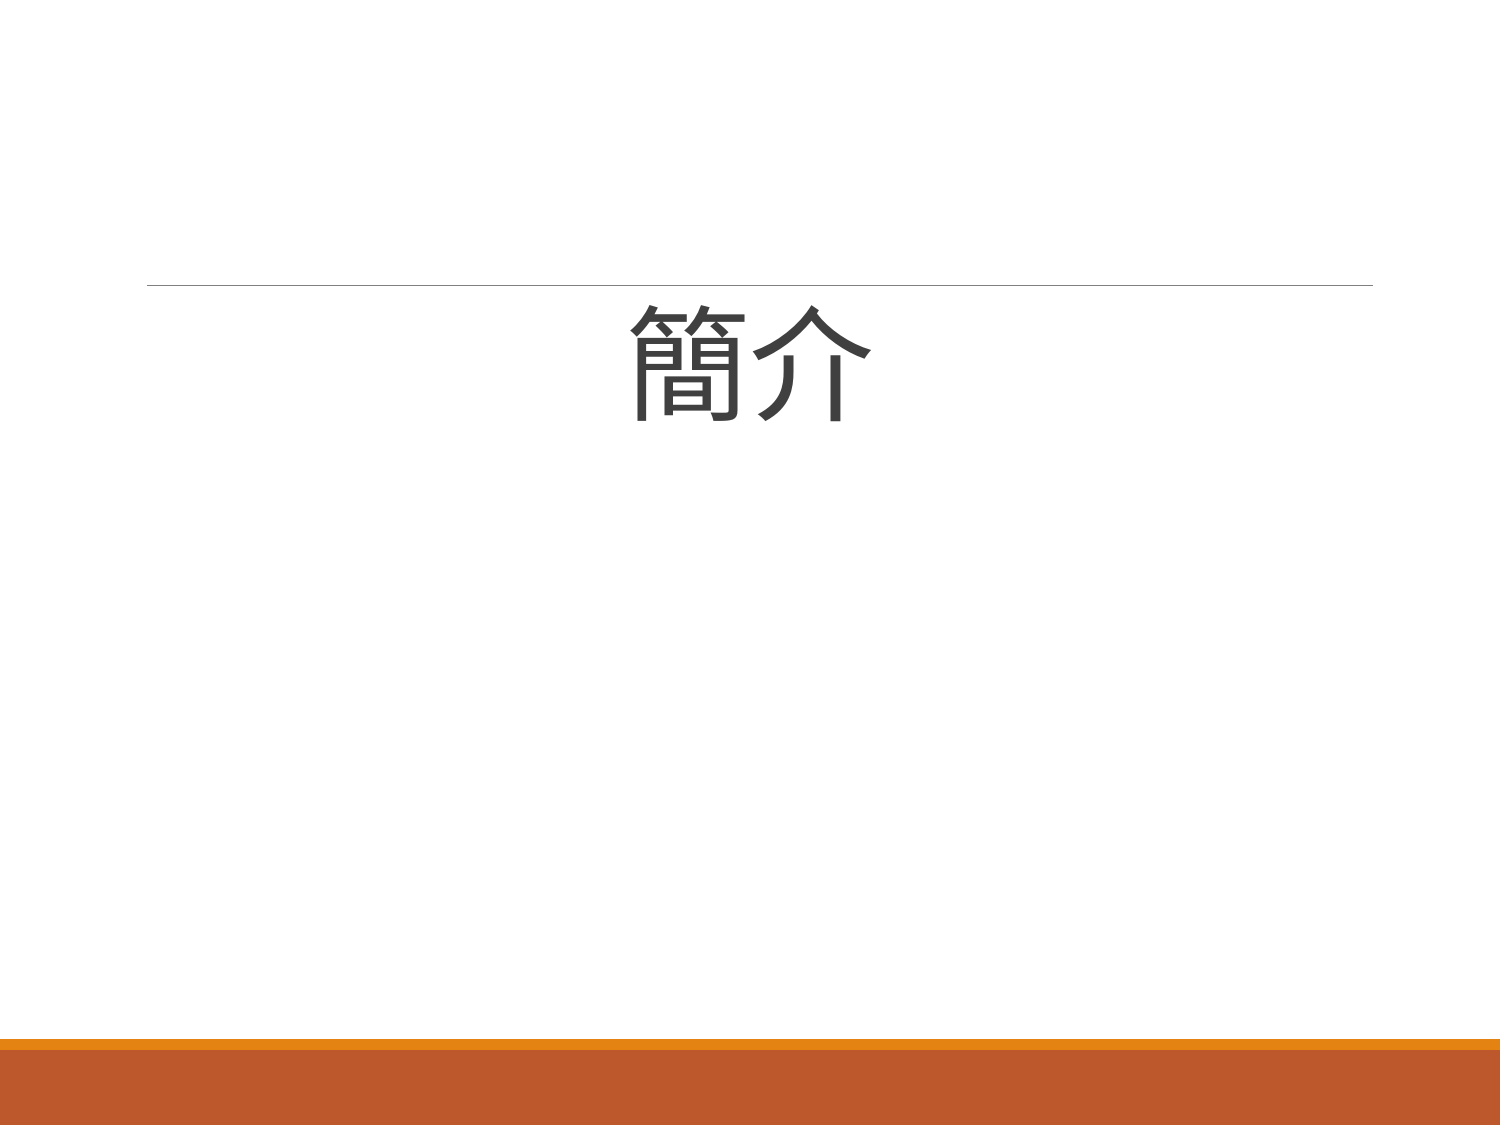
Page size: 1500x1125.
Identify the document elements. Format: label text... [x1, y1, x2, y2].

title 簡介 [159, 290, 1341, 445]
